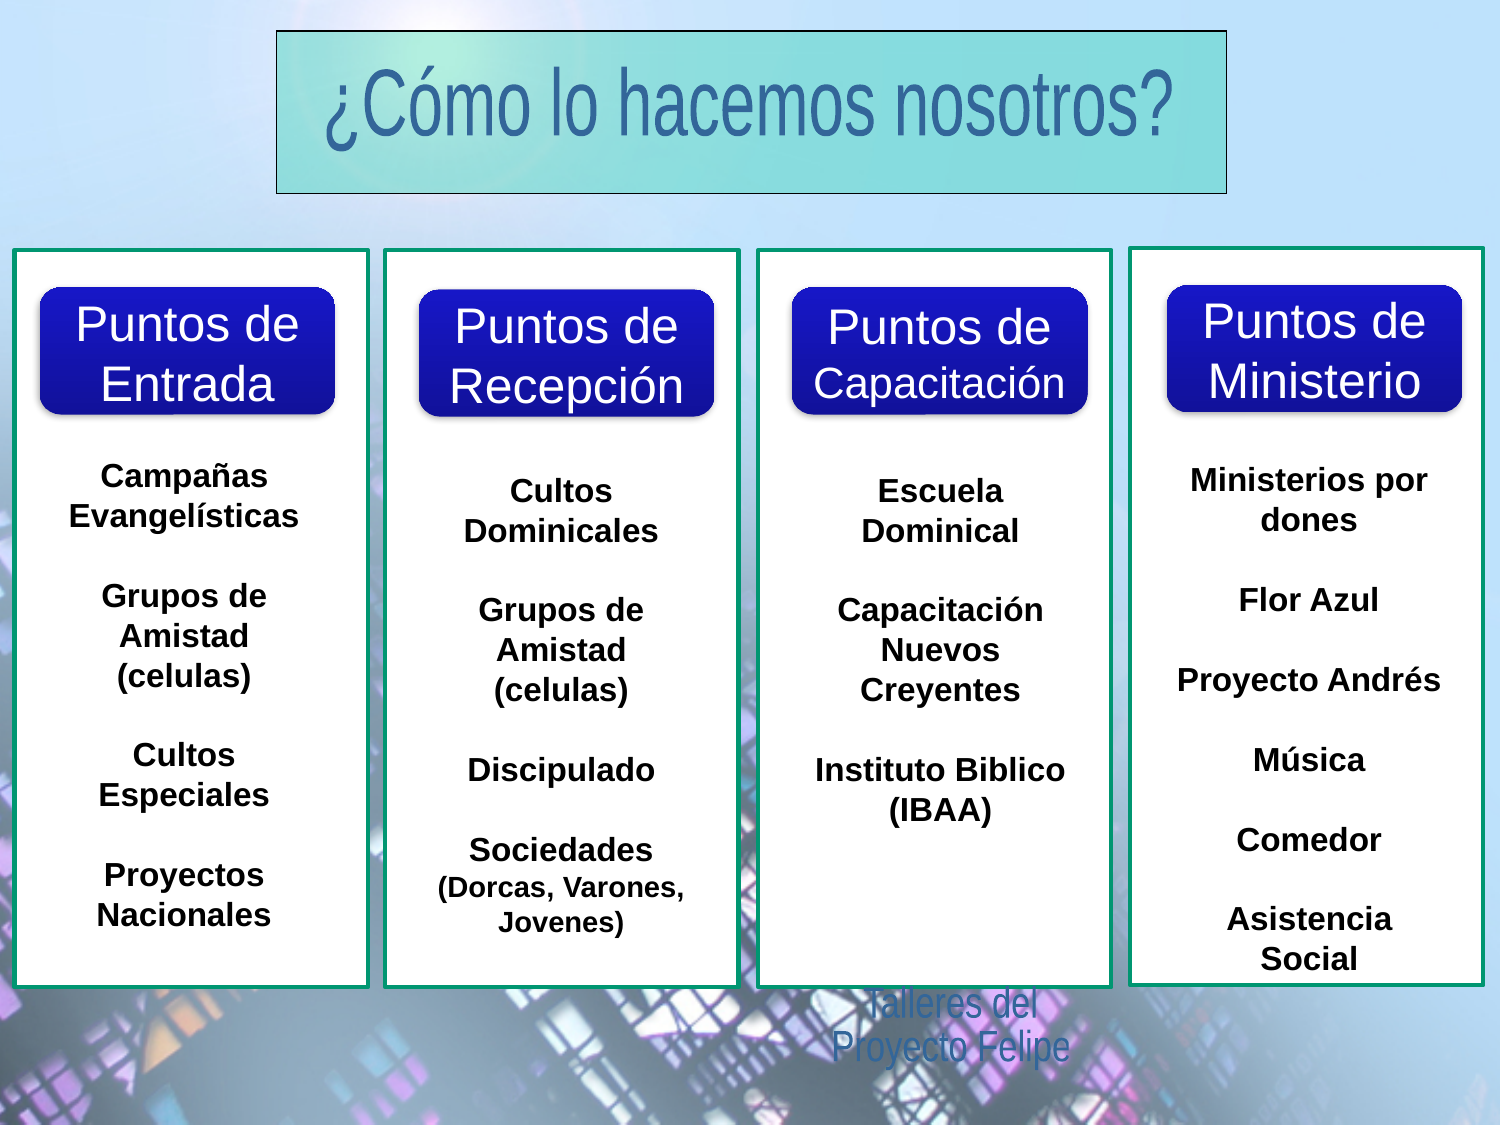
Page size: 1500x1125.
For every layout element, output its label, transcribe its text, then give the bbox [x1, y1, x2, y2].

text_box Campañas Evangelísticas Grupos de Amistad (celulas) Cultos Especiales Proyectos Nacionales [34, 446, 335, 941]
text_box Puntos de Entrada [39, 287, 336, 415]
text_box [276, 31, 1227, 194]
text_box Cultos Dominicales Grupos de Amistad (celulas) Discipulado Sociedades (Dorcas, Varones, Jovenes) [411, 461, 712, 946]
picture [0, 0, 1500, 1125]
text_box [1128, 246, 1485, 987]
text_box Ministerios por dones Flor Azul Proyecto Andrés Música Comedor Asistencia Social [1159, 451, 1460, 985]
text_box [12, 248, 370, 989]
text_box Puntos de Ministerio [1166, 285, 1463, 413]
text_box [756, 248, 1113, 989]
text_box Puntos de Capacitación [791, 287, 1088, 415]
text_box Puntos de Recepción [418, 289, 715, 417]
text_box [383, 248, 741, 989]
text_box Escuela Dominical Capacitación Nuevos Creyentes Instituto Biblico (IBAA) [790, 461, 1091, 836]
